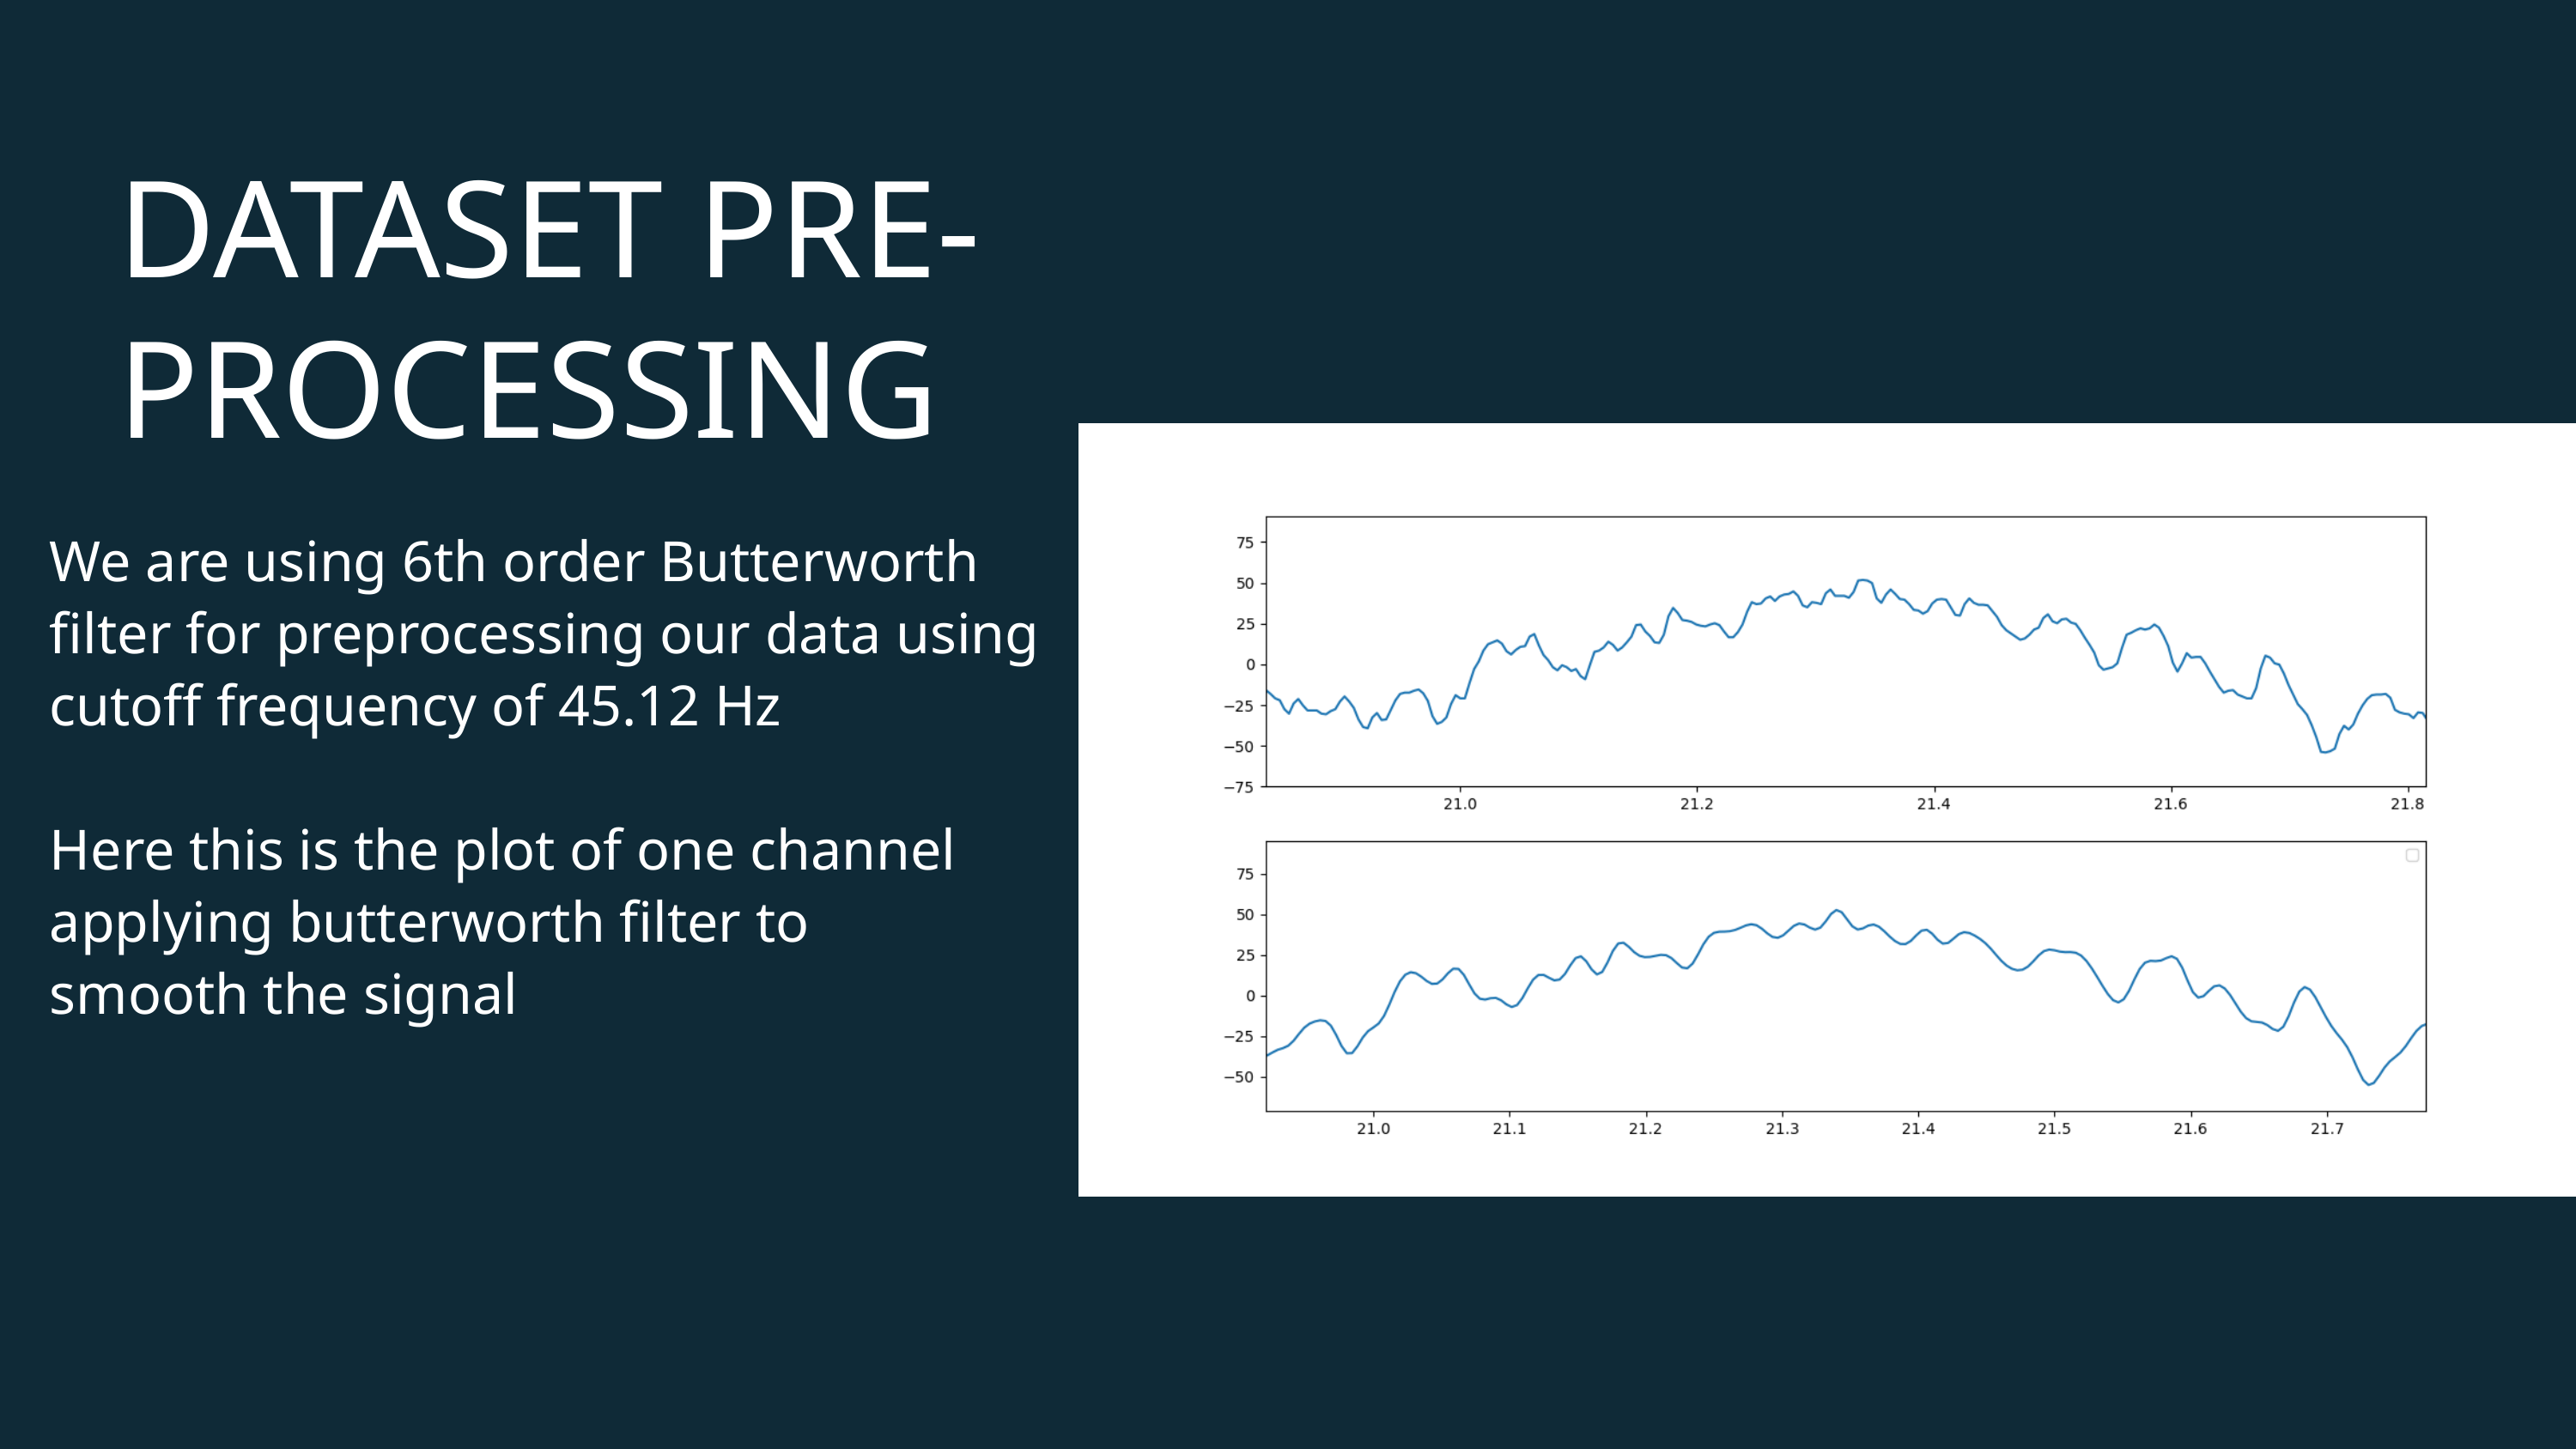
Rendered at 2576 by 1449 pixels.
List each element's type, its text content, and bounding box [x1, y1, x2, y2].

text_box We are using 6th order Butterworth filter for preprocessing our data using cutoff frequency of 45.12 Hz Here this is the plot of one channel applying butterworth filter to smooth the signal [49, 304, 1079, 1241]
text_box DATASET PRE-PROCESSING [118, 143, 1644, 422]
picture [1078, 423, 2576, 1197]
